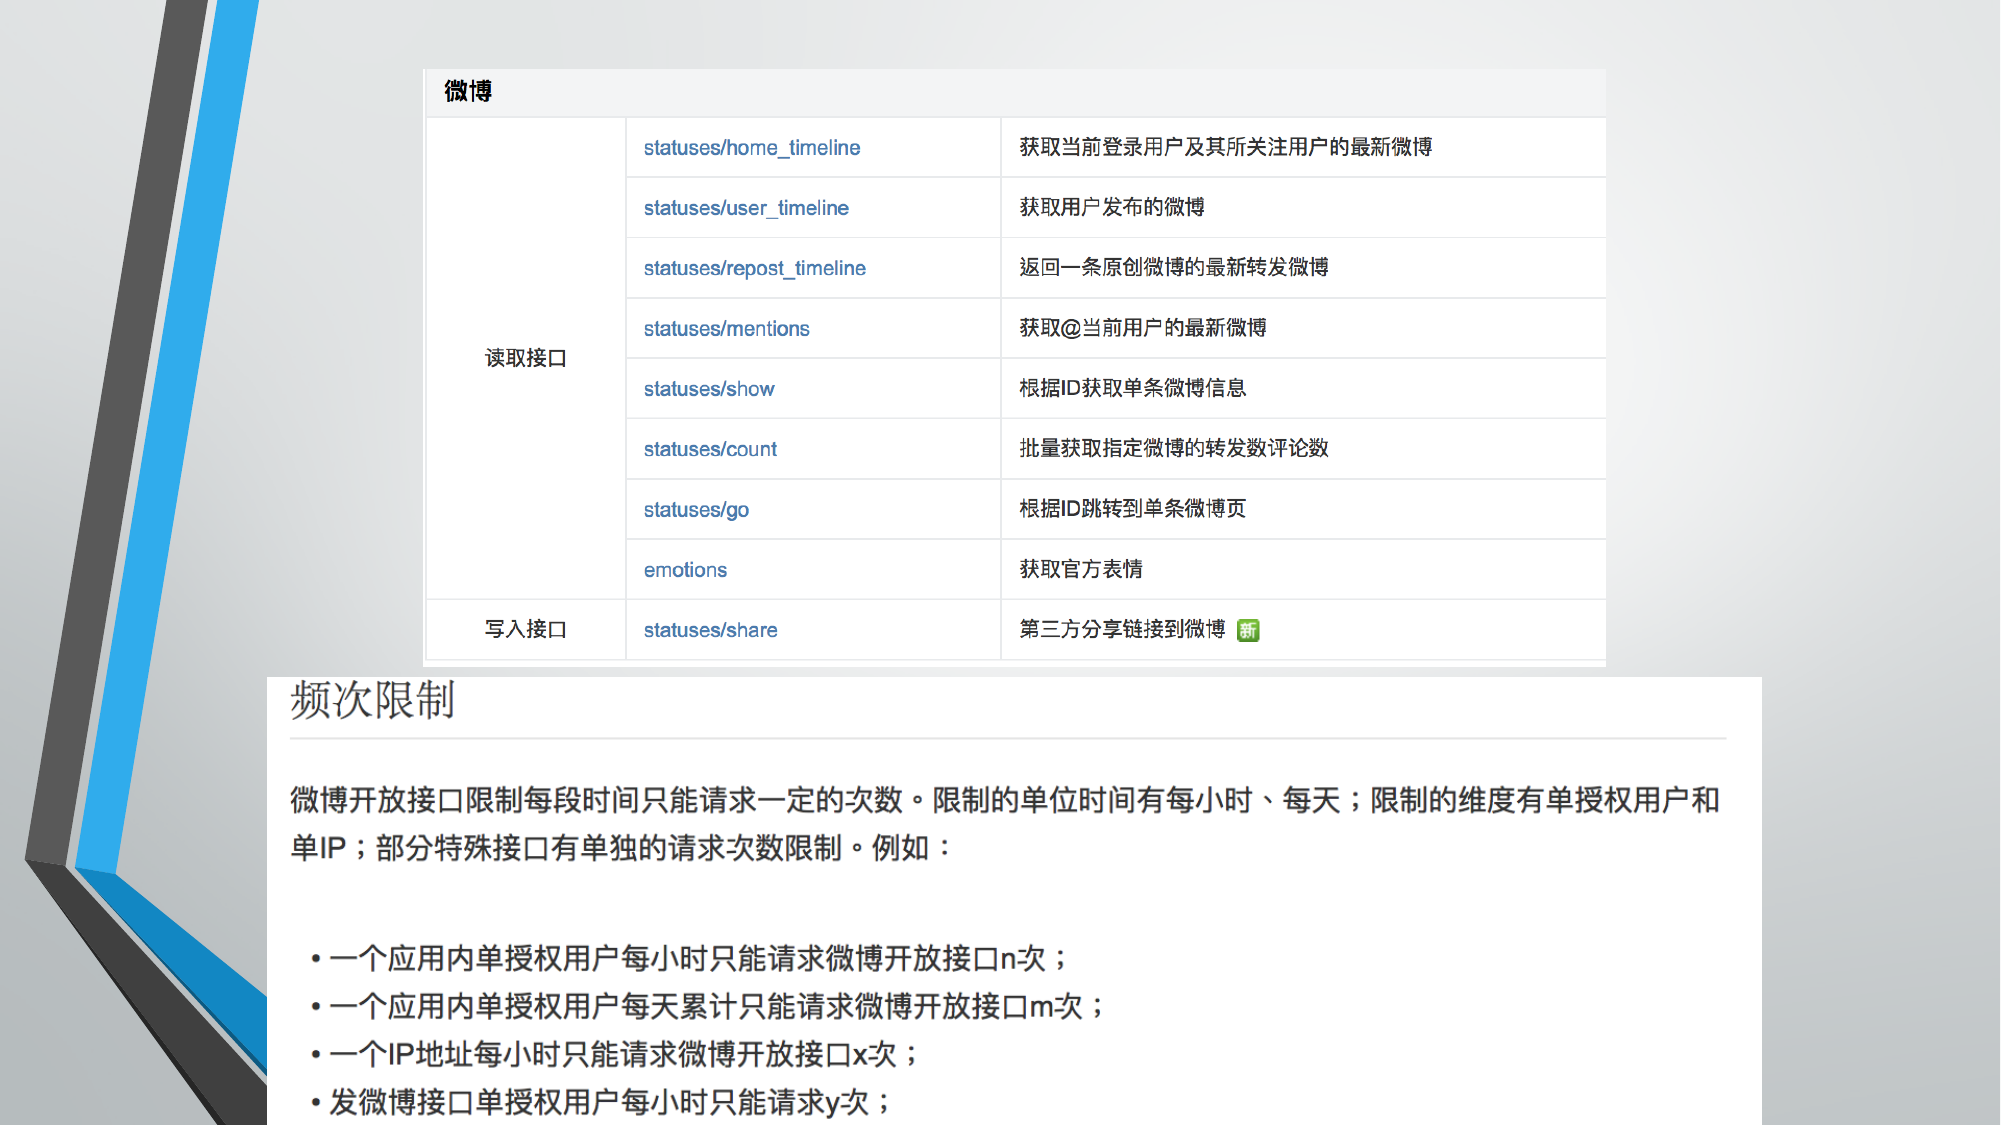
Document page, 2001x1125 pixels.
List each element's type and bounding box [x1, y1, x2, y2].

picture [423, 69, 1606, 667]
picture [267, 676, 1762, 1125]
